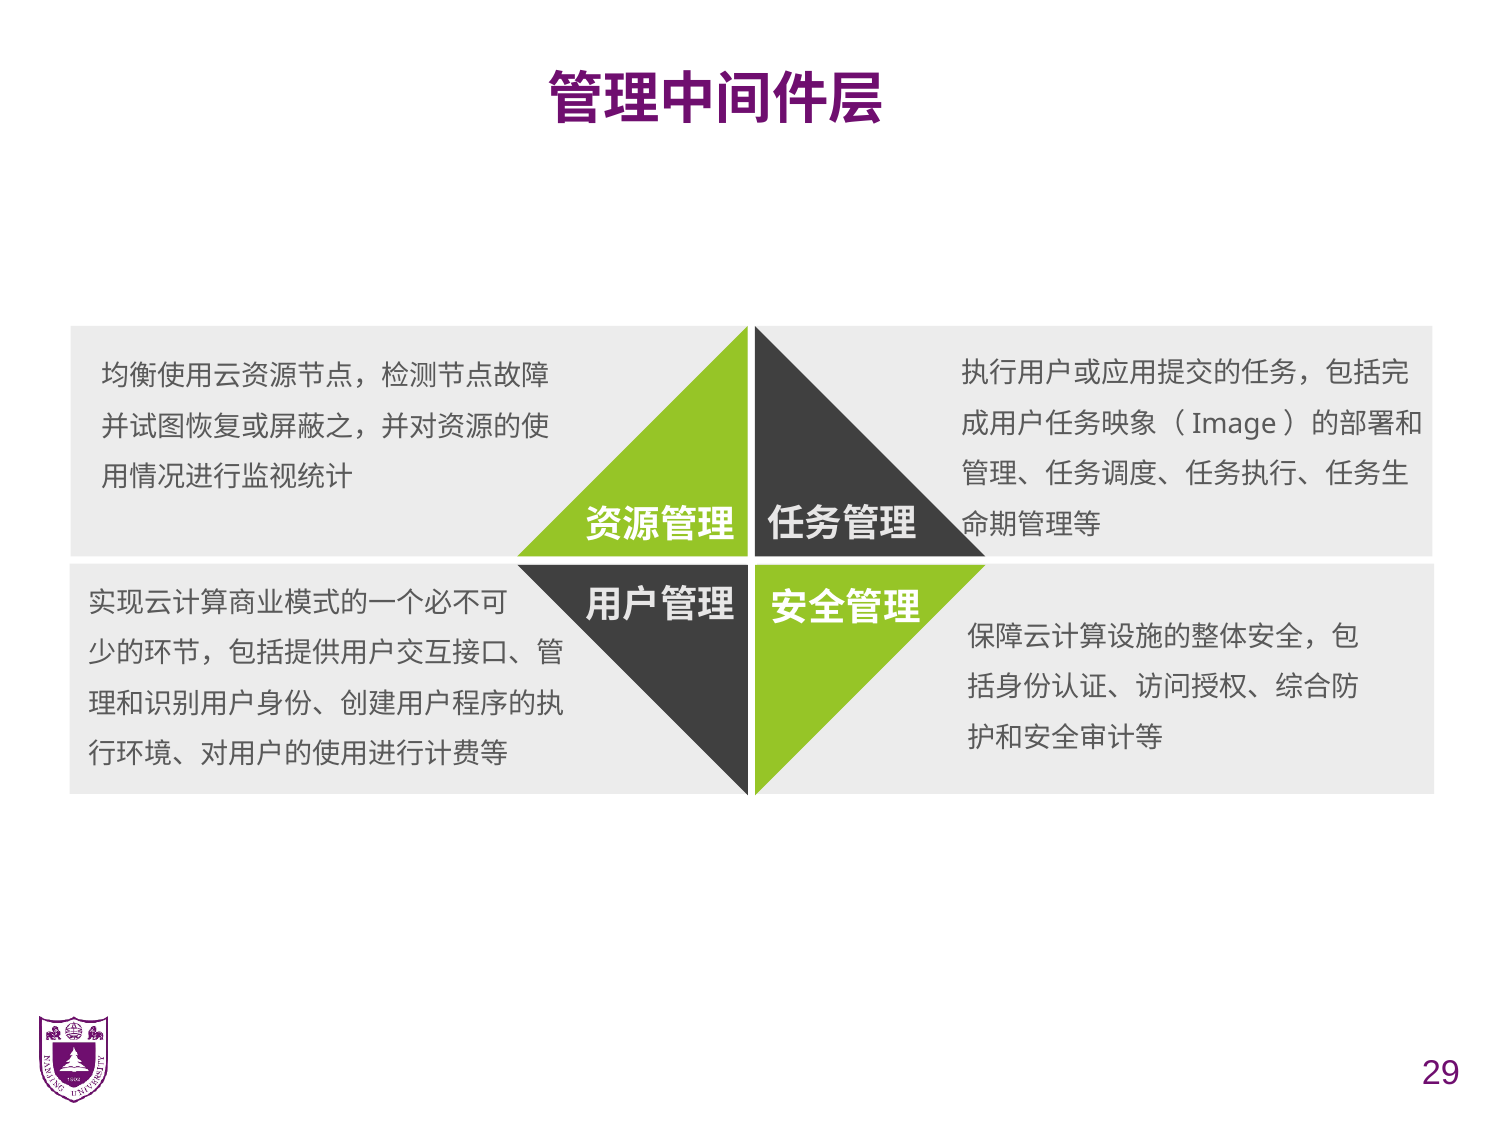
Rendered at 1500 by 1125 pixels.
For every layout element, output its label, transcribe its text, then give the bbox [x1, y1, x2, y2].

picture [39, 1016, 108, 1103]
title 管理中间件层 [68, 47, 1363, 154]
text_box [70, 325, 517, 557]
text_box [517, 325, 986, 796]
text_box [986, 548, 1433, 557]
text_box [986, 562, 1435, 795]
text_box 实现云计算商业模式的一个必不可 少的环节，包括提供用户交互接口、管理和识别用户身份、创建用户程序的执行环境、对用户的使用进行计费等 [73, 559, 517, 777]
text_box 执行用户或应用提交的任务，包括完 成用户任务映象（Image）的部署和管理、任务调度、任务执行、任务生 命期管理等 [986, 330, 1441, 548]
slide_number 29 [1370, 1047, 1475, 1095]
text_box 保障云计算设施的整体安全，包括身份认证、访问授权、综合防护和安全审计等 [986, 593, 1401, 761]
text_box [69, 562, 517, 795]
text_box [986, 325, 1433, 330]
text_box 均衡使用云资源节点，检测节点故障并试图恢复或屏蔽之，并对资源的使用情况进行监视统计 [86, 333, 517, 500]
